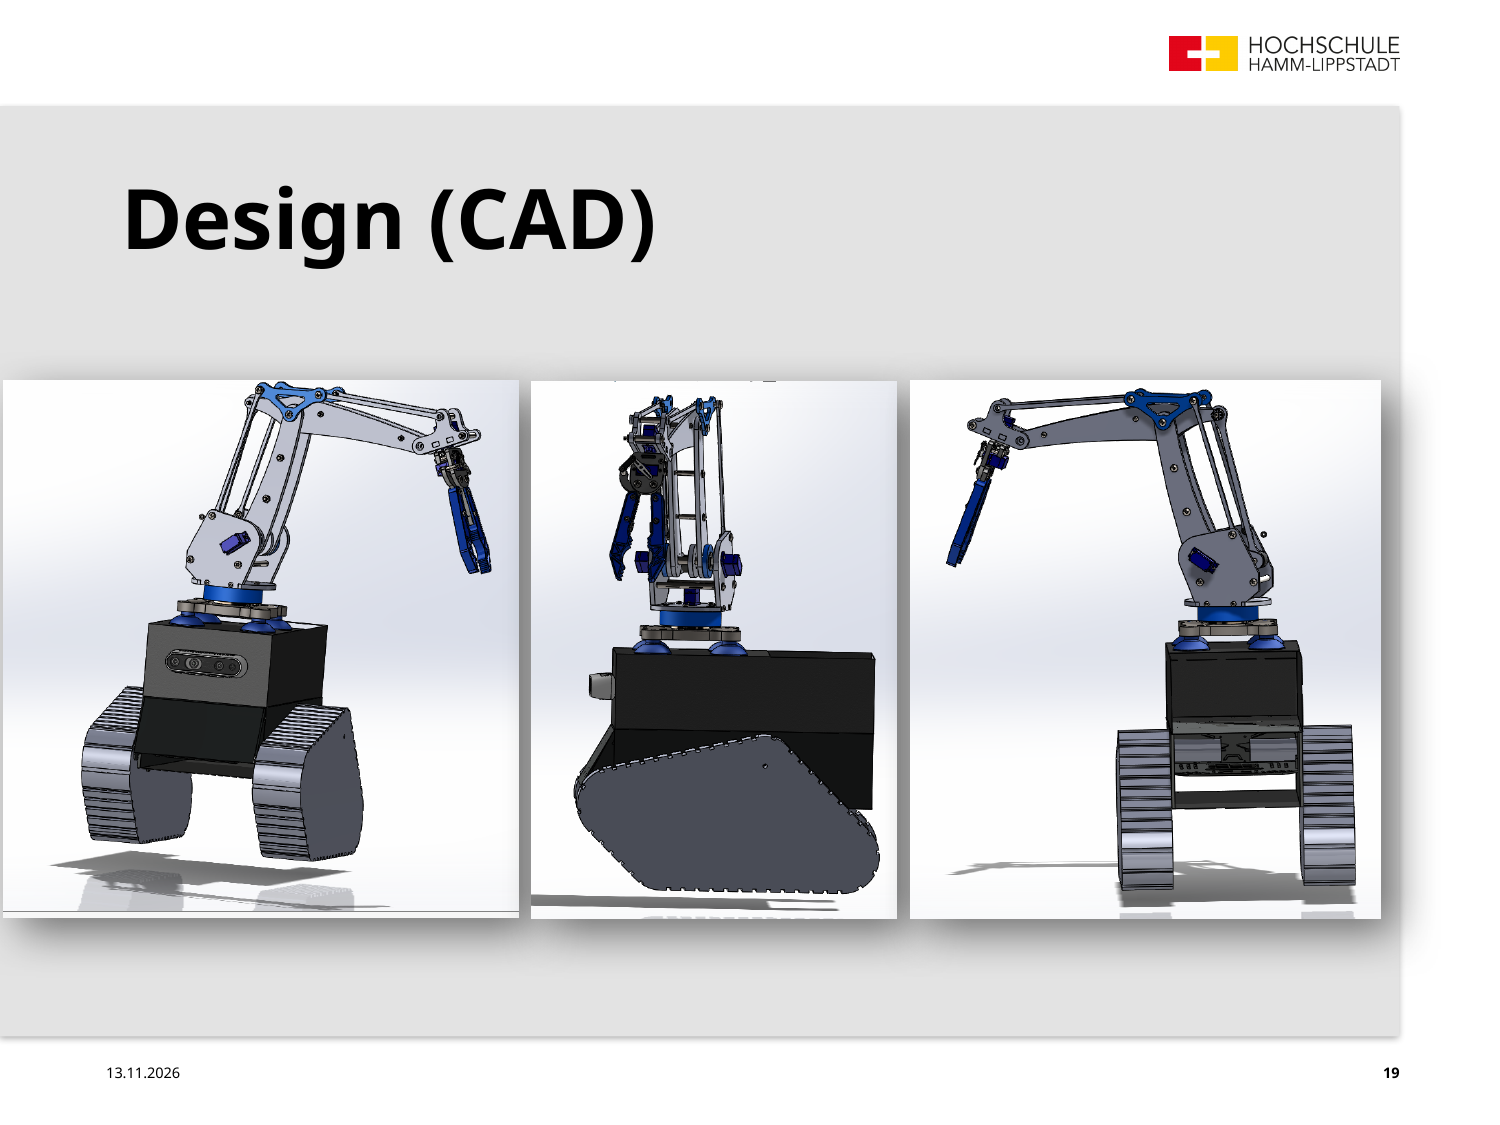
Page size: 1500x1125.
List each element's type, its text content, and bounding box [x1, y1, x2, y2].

picture [531, 381, 897, 919]
slide_number 19 [1049, 1065, 1400, 1084]
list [3, 379, 519, 918]
picture [1169, 36, 1400, 71]
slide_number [106, 1065, 457, 1084]
picture [909, 379, 1381, 919]
title Design (CAD) [106, 122, 1366, 310]
